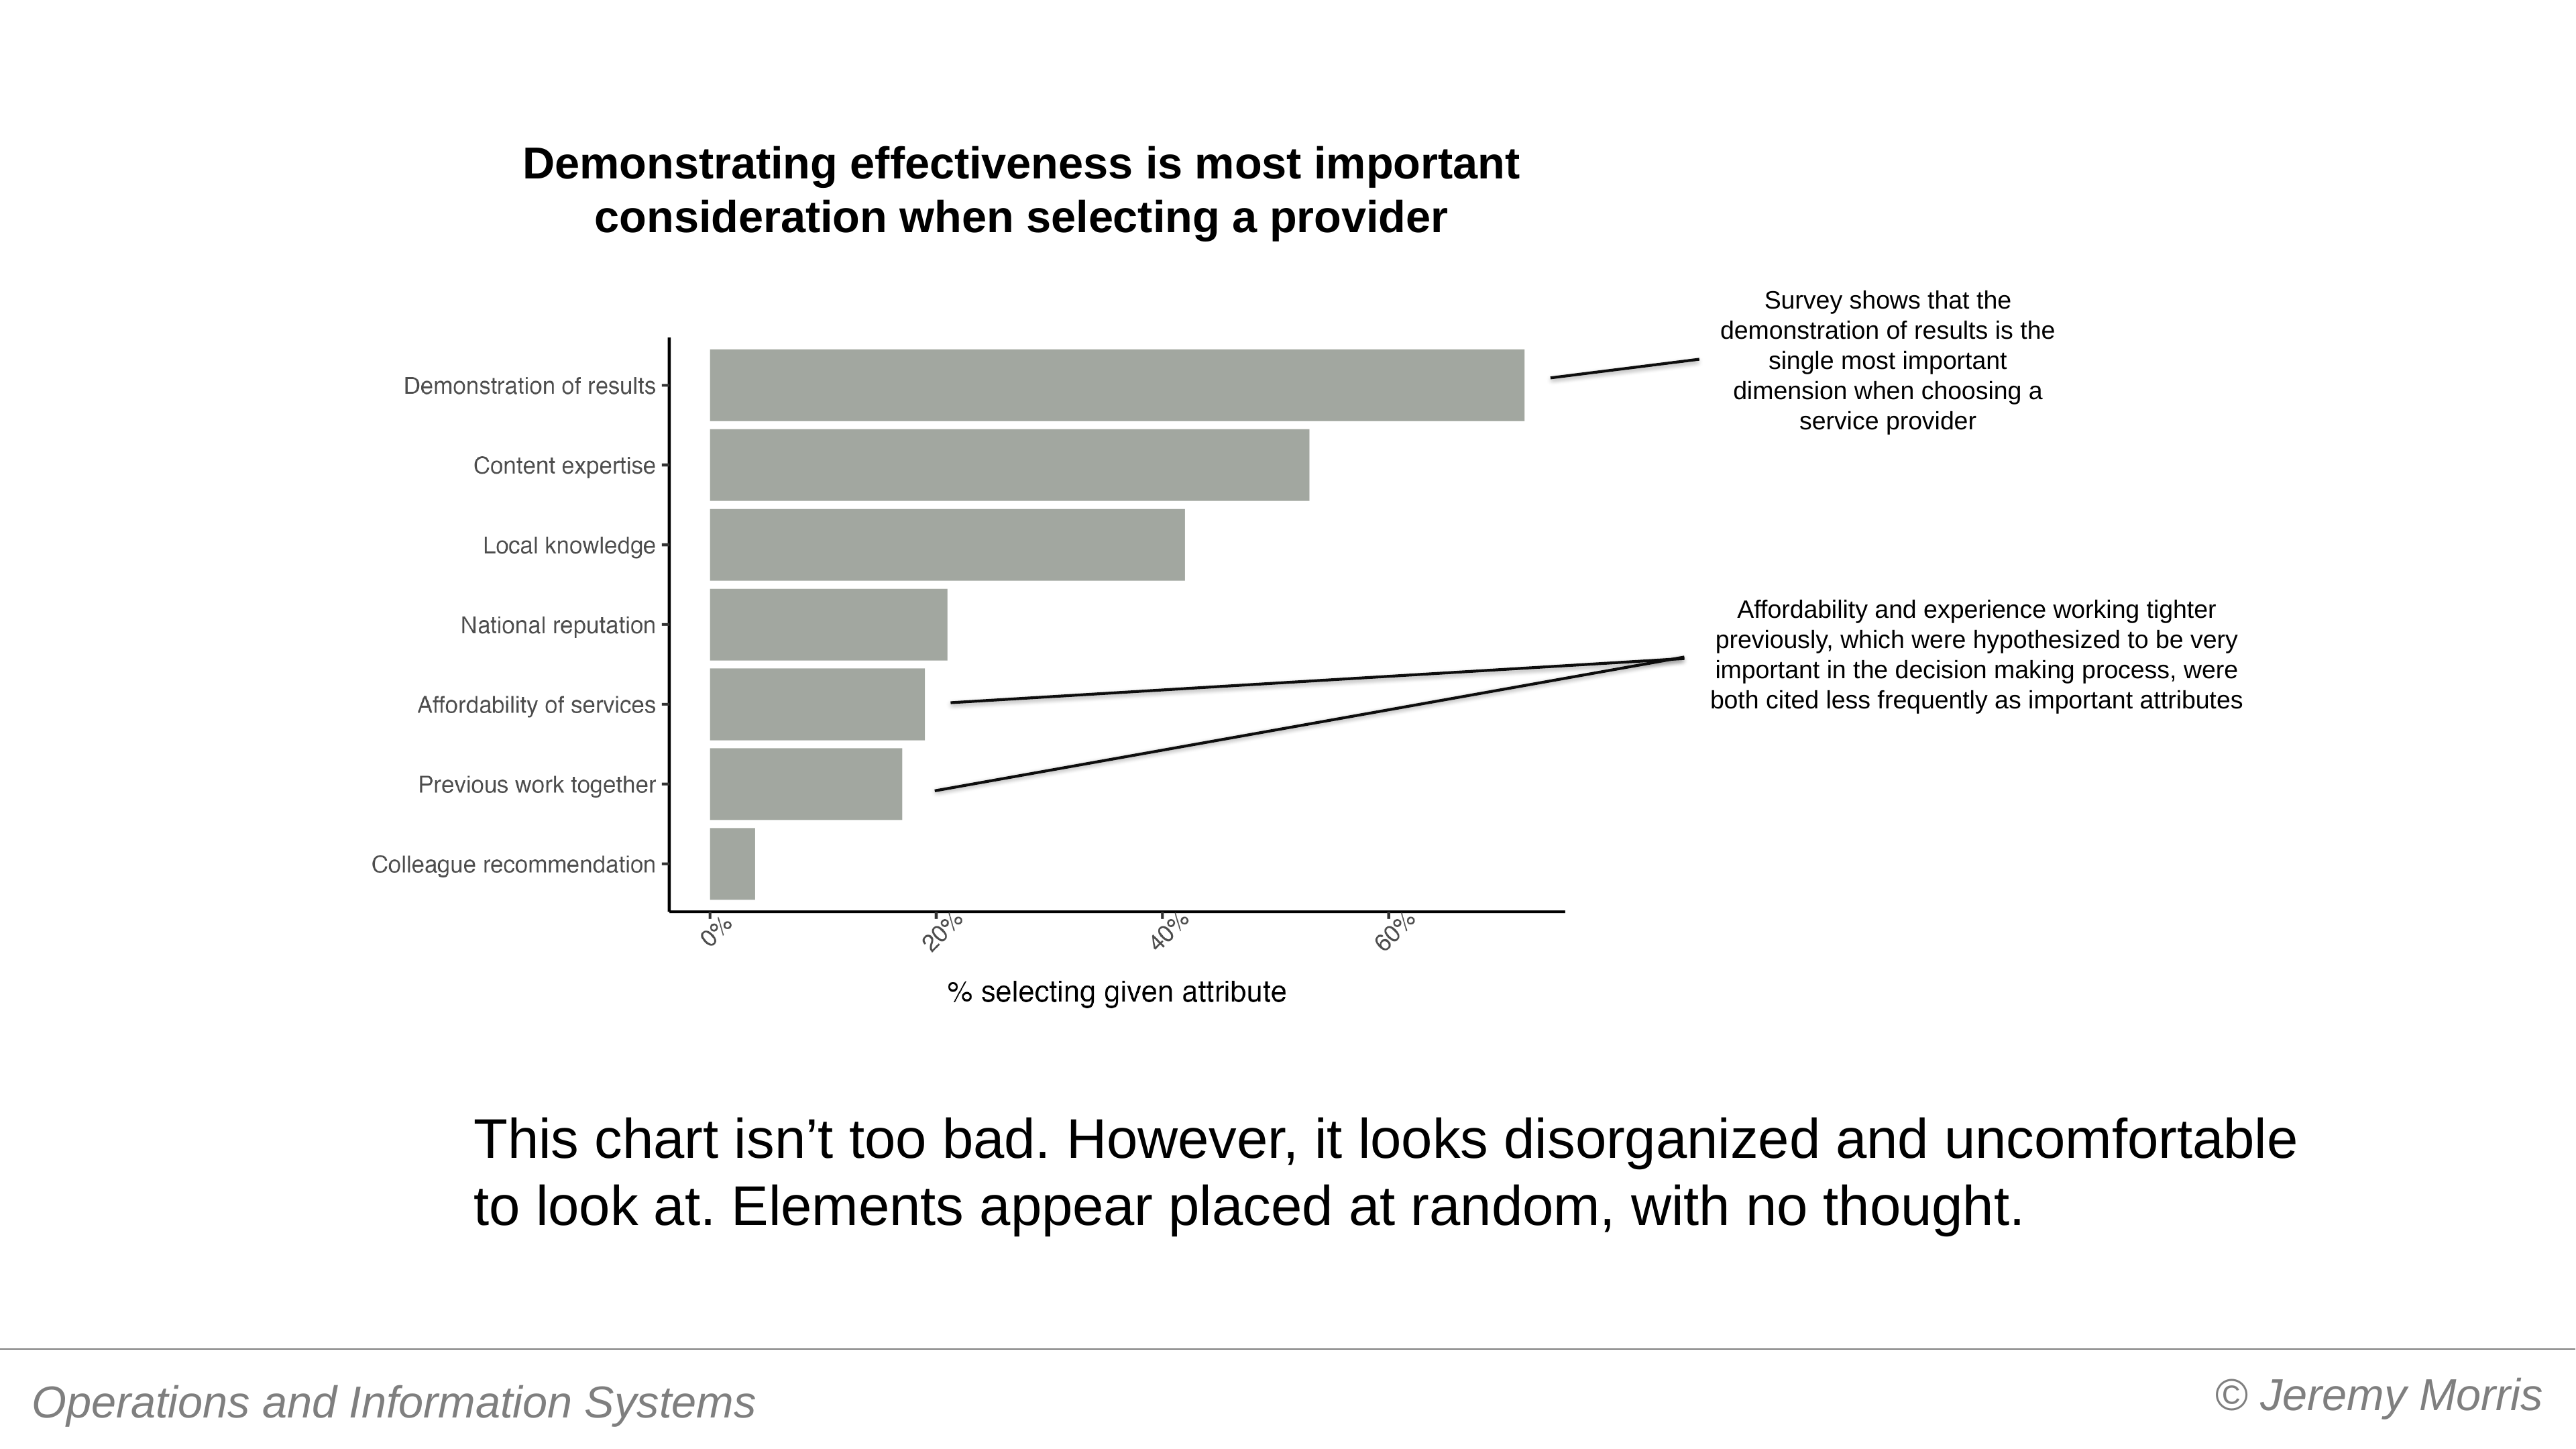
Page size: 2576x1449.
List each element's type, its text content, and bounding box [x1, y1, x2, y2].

text_box This chart isn’t too bad. However, it looks disorganized and uncomfortable to look at. Elements appear placed at random, with no thought. [463, 1097, 2349, 1242]
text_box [321, 129, 2254, 1022]
